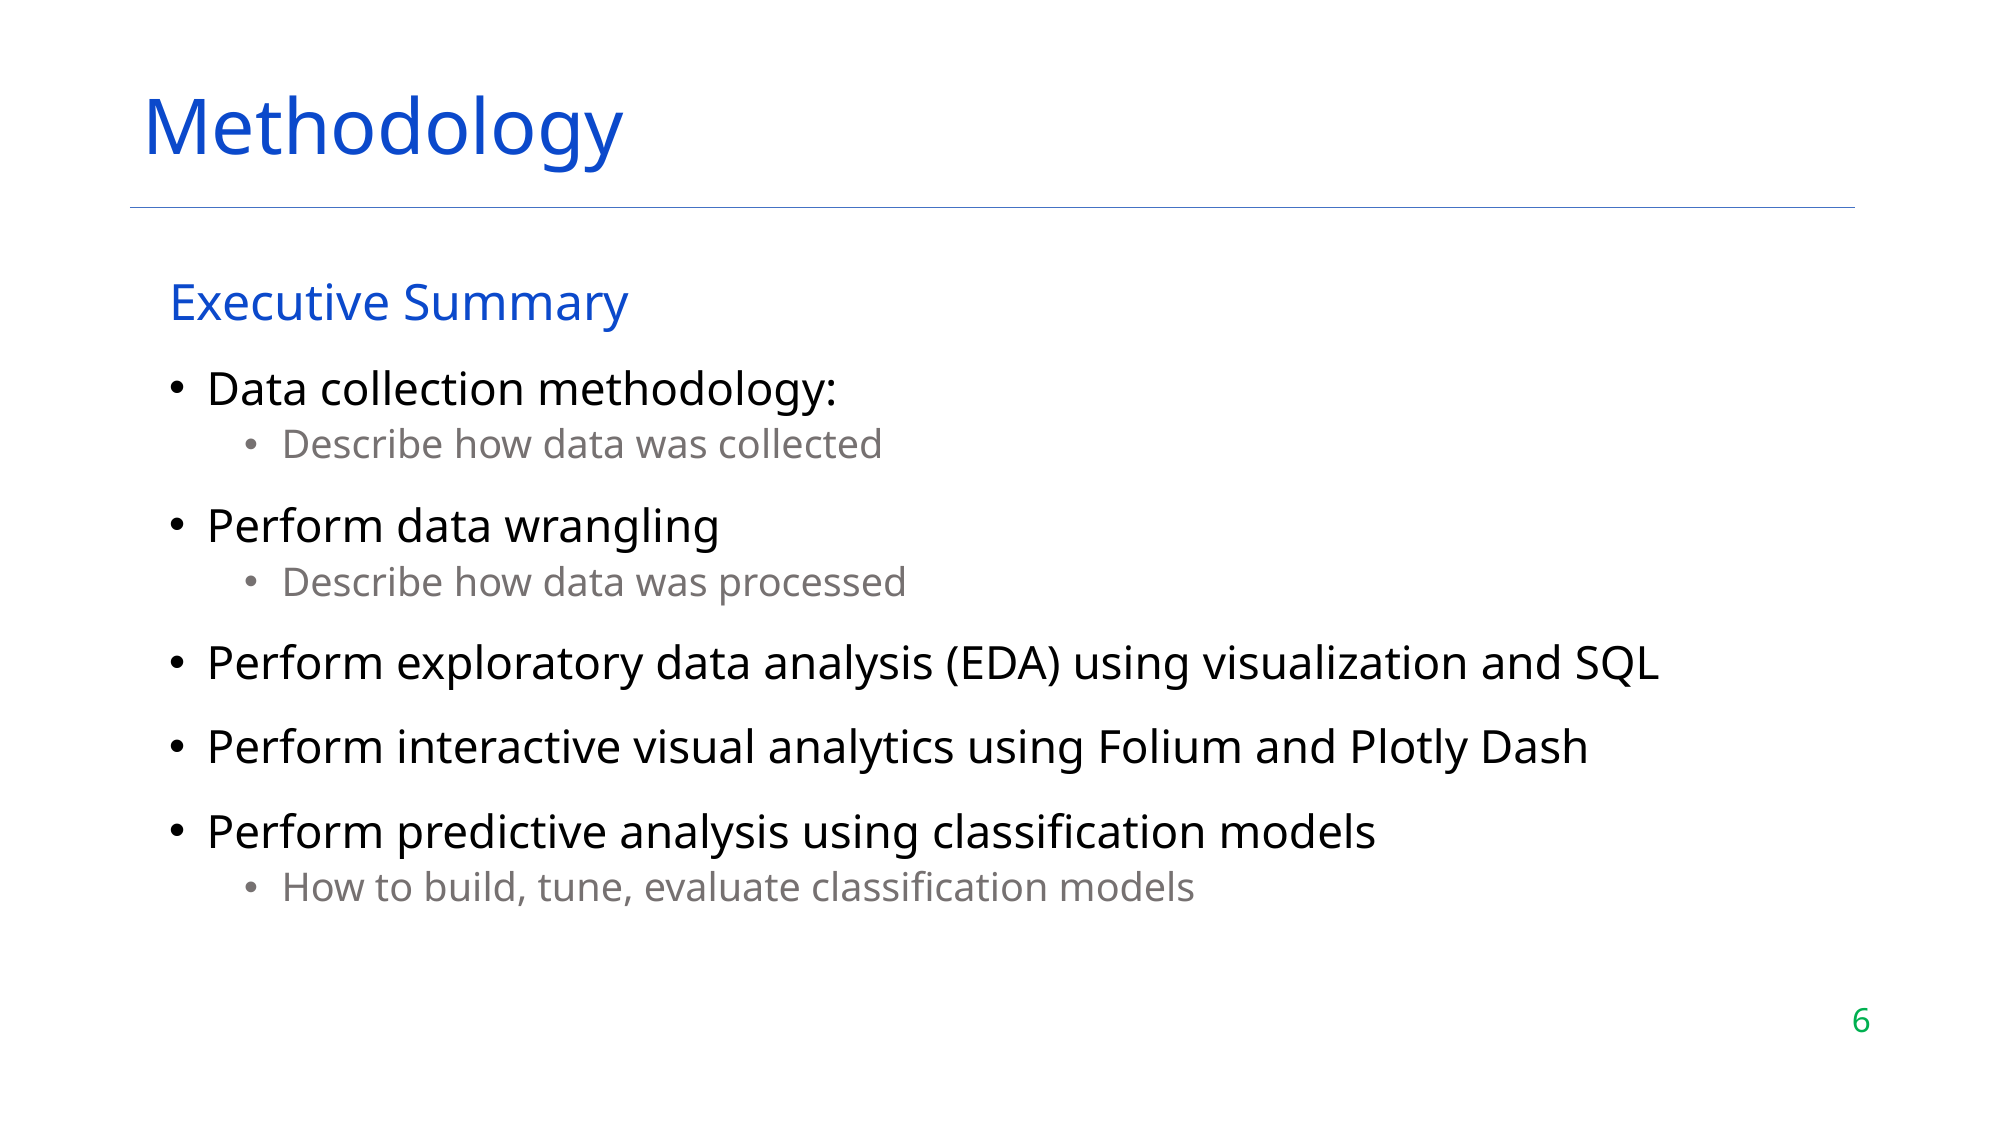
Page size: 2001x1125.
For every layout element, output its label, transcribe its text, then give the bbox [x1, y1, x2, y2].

title Methodology [127, 84, 1853, 175]
list Executive Summary Data collection methodology: Describe how data was collected Perform data wrangling Describe how data was processed Perform exploratory data analysis (EDA) using visualization and SQL Perform interactive visual analytics using Folium and Plotly Dash Perform predictive analysis using classification models How to build, tune, evaluate classification models [154, 275, 1843, 990]
